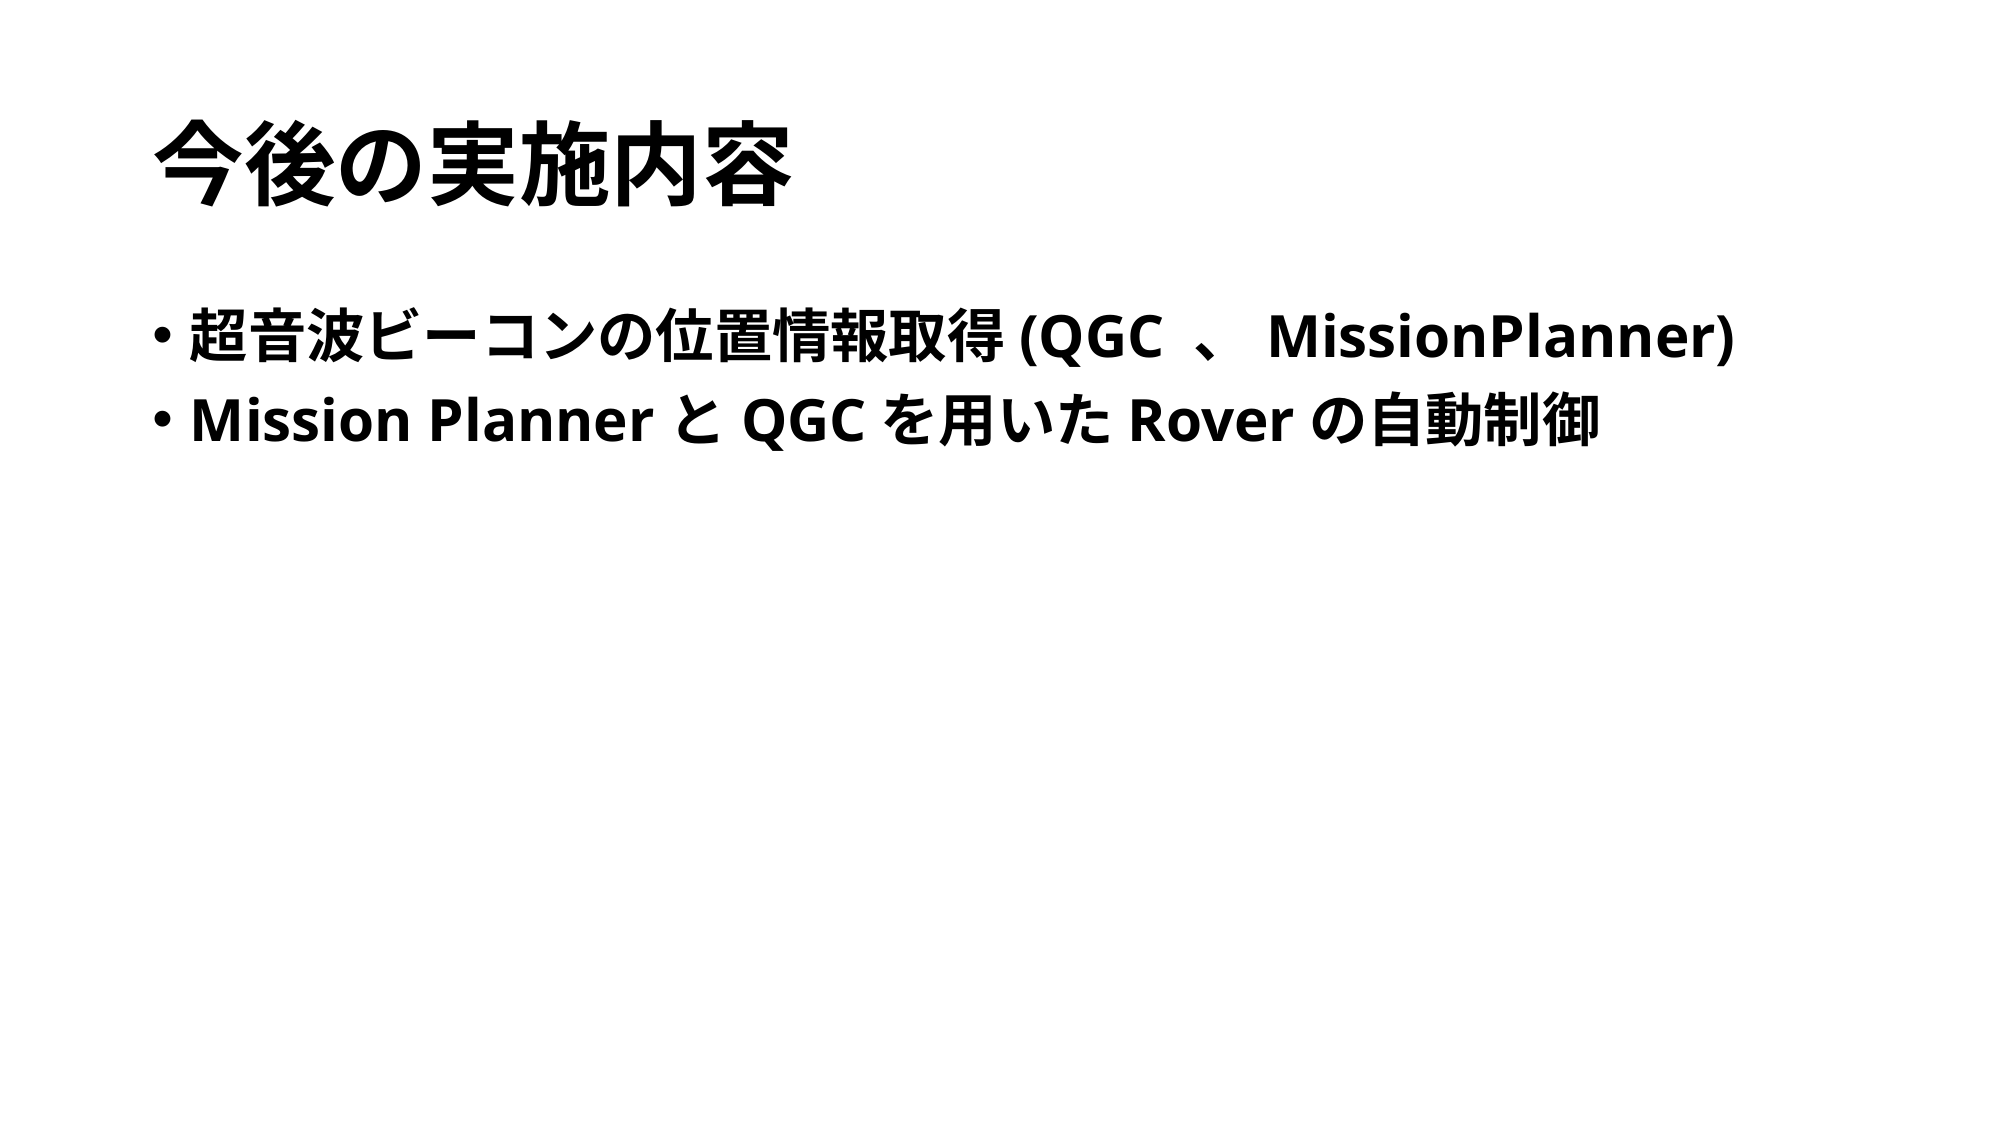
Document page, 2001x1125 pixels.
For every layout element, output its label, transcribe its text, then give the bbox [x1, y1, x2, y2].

list 超音波ビーコンの位置情報取得(QGC 、MissionPlanner) Mission PlannerとQGCを用いたRoverの自動制御 [137, 299, 1863, 1014]
title 今後の実施内容 [137, 59, 1863, 278]
